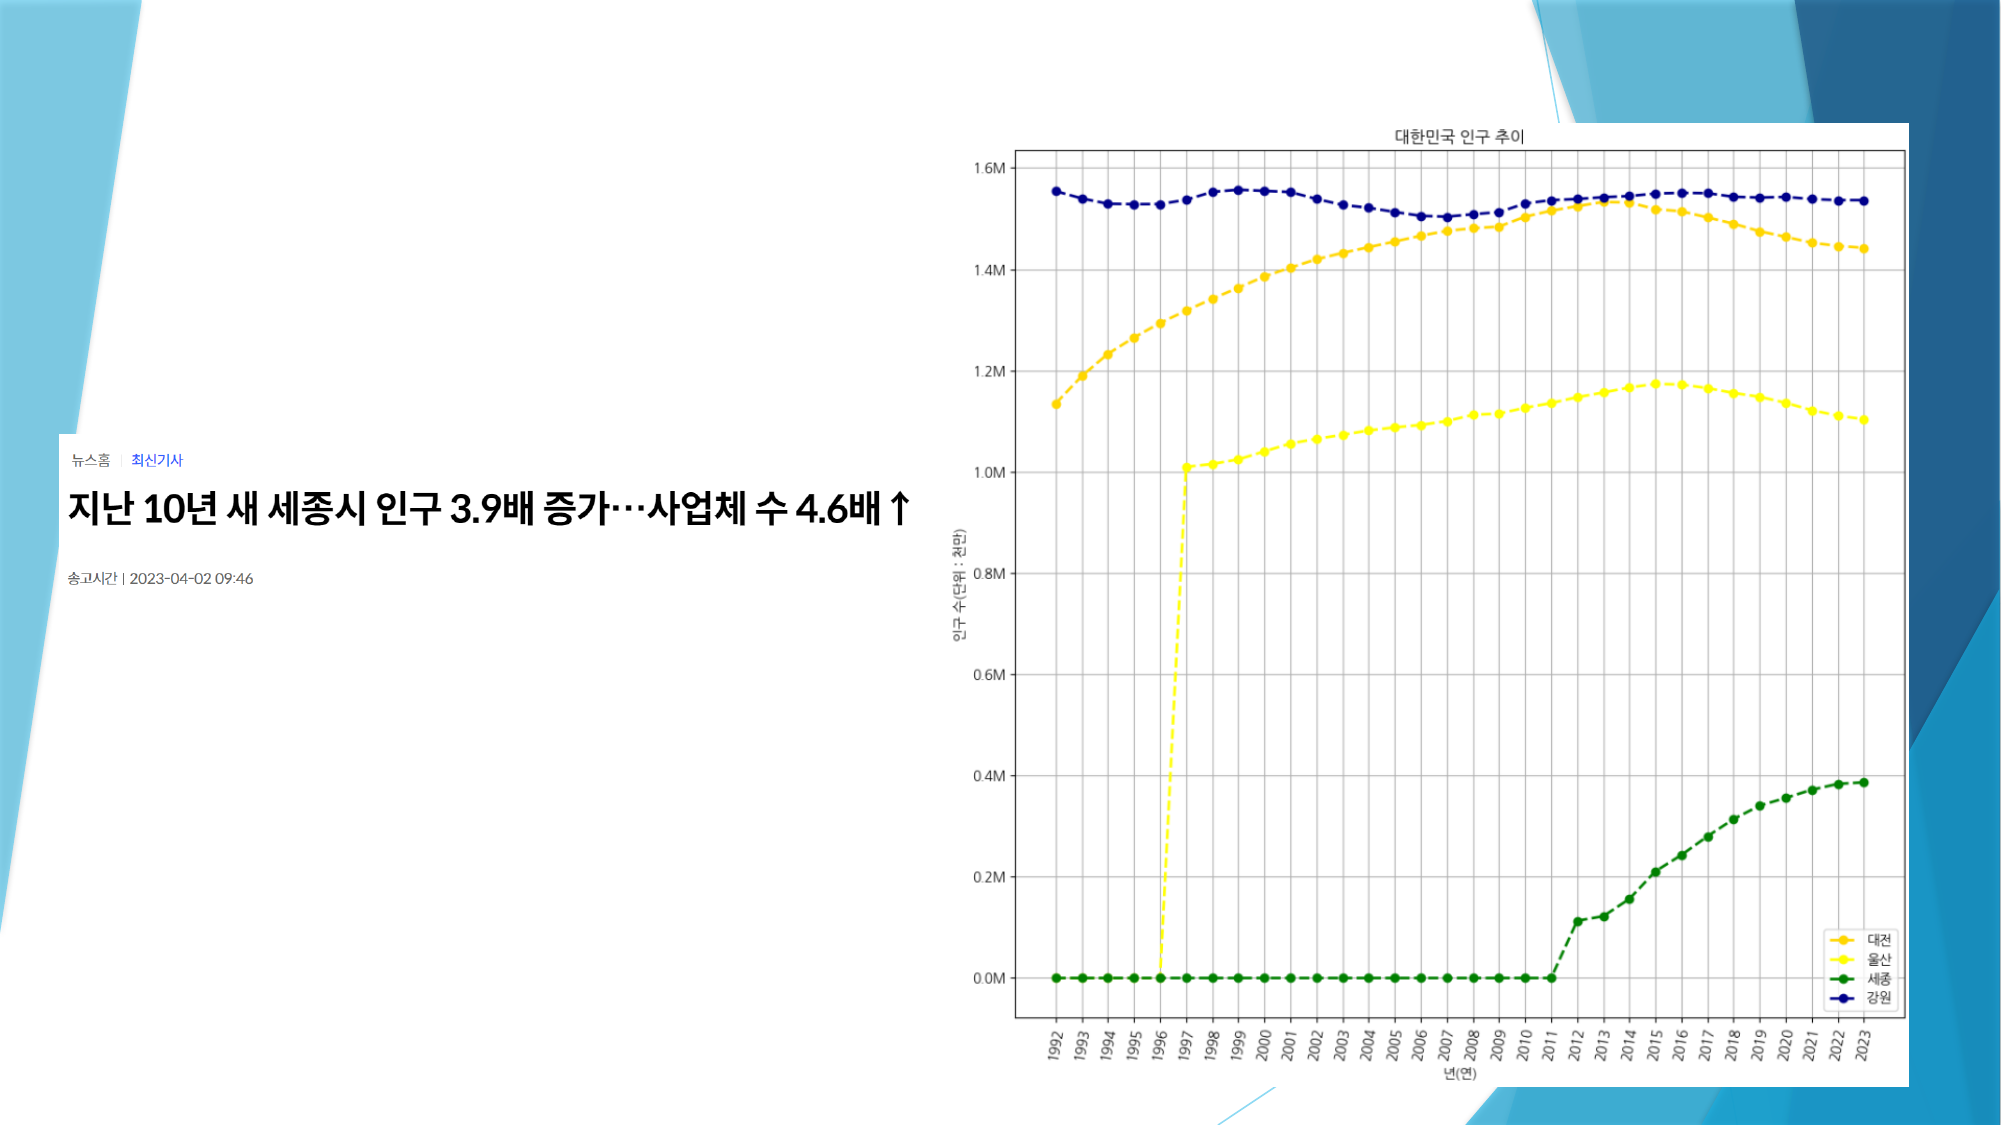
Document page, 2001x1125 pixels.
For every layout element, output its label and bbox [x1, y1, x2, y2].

picture [58, 123, 1909, 1087]
